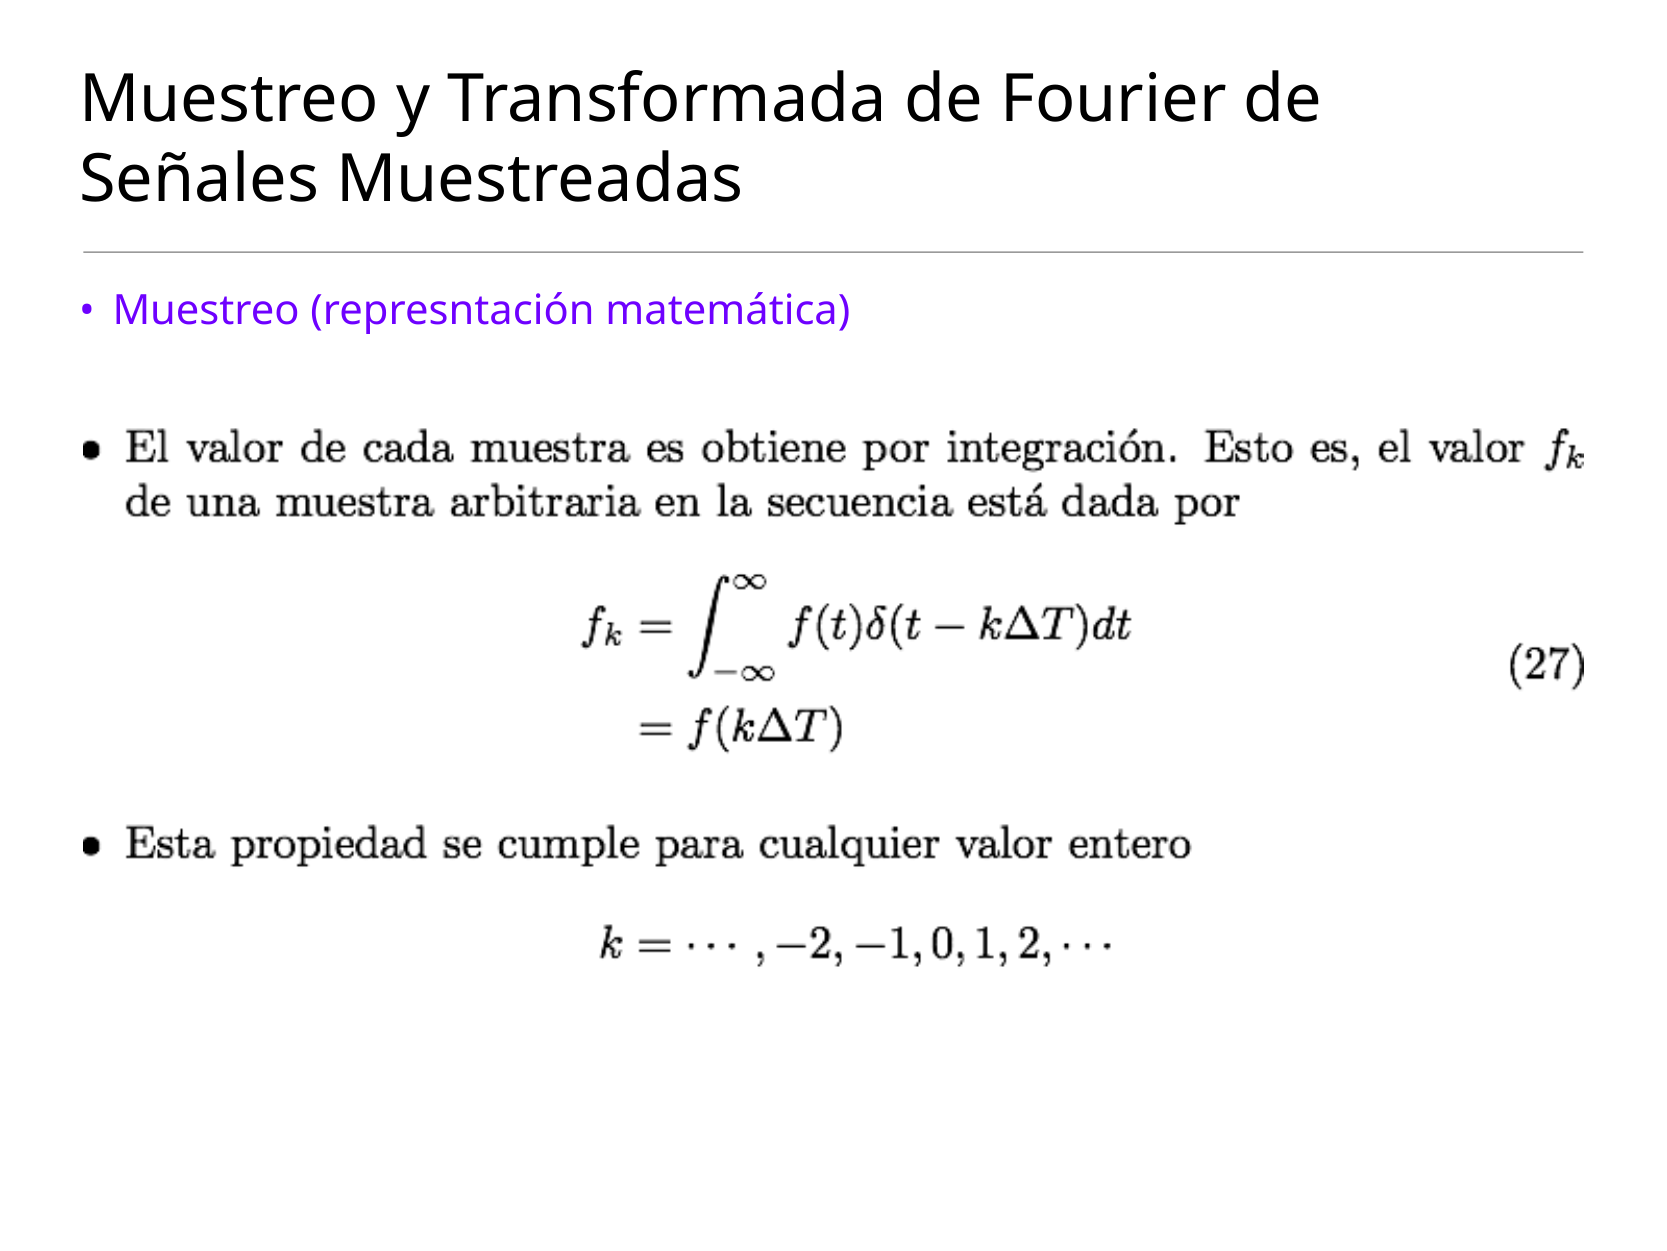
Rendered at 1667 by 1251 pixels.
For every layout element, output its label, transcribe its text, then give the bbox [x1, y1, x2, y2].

title Muestreo y Transformada de Fourier de Señales Muestreadas [72, 41, 1595, 222]
list Muestreo (represntación matemática) [72, 276, 1595, 1120]
picture [83, 426, 1584, 969]
